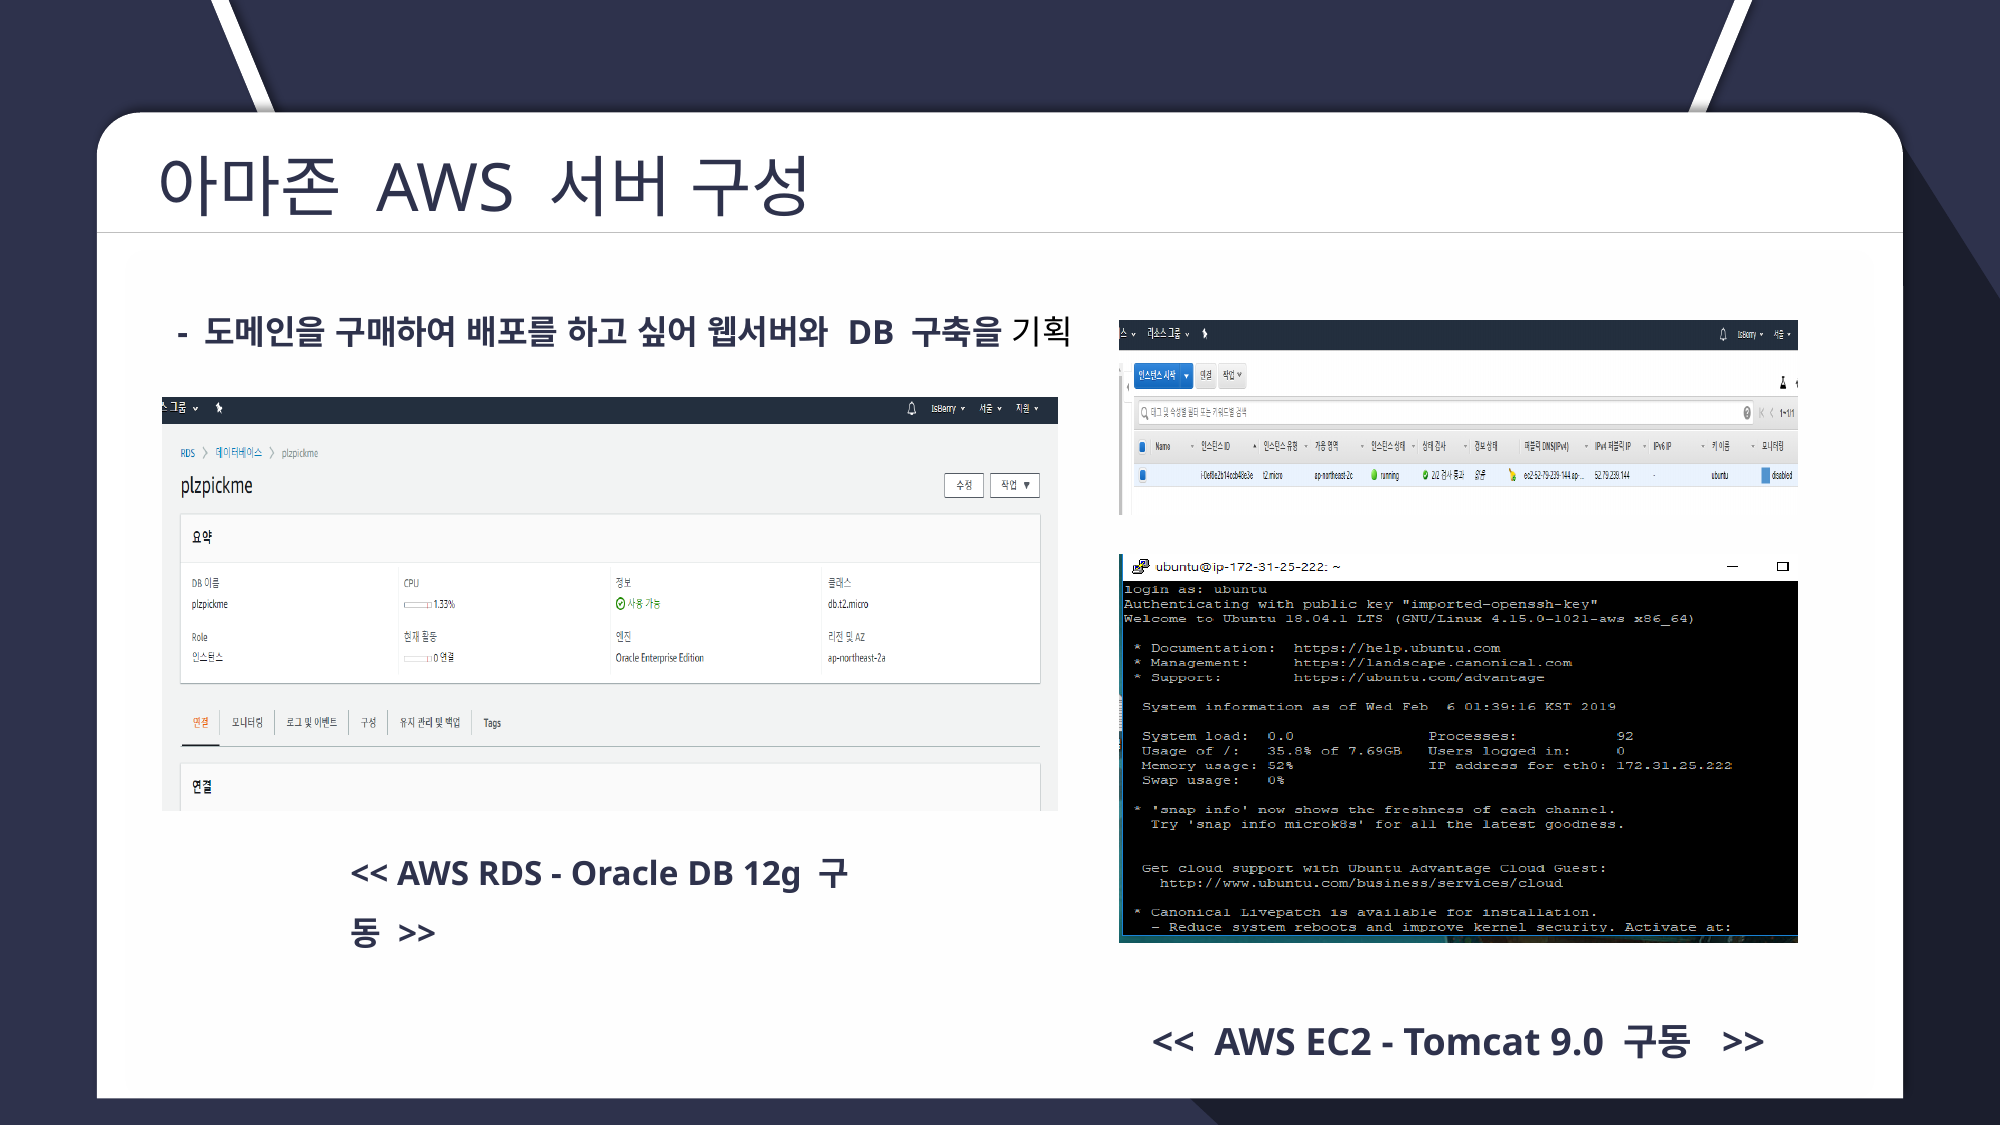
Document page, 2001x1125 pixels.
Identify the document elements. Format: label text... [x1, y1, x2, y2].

picture [1118, 320, 1798, 515]
text_box << AWS EC2 - Tomcat 9.0 구동 >> [1137, 987, 1780, 1071]
text_box [1190, 158, 2000, 1125]
text_box - 도메인을 구매하여 배포를 하고 싶어 웹서버와 DB 구축을 기획 [162, 284, 1641, 359]
picture [1118, 554, 1798, 943]
text_box [1691, 0, 1754, 101]
text_box [95, 111, 1905, 1100]
text_box 아마존 AWS 서버 구성 [142, 136, 1107, 232]
text_box << AWS RDS - Oracle DB 12g 구동 >> [335, 824, 914, 959]
text_box [124, 249, 1876, 1100]
text_box [209, 0, 272, 101]
picture [162, 397, 1058, 811]
